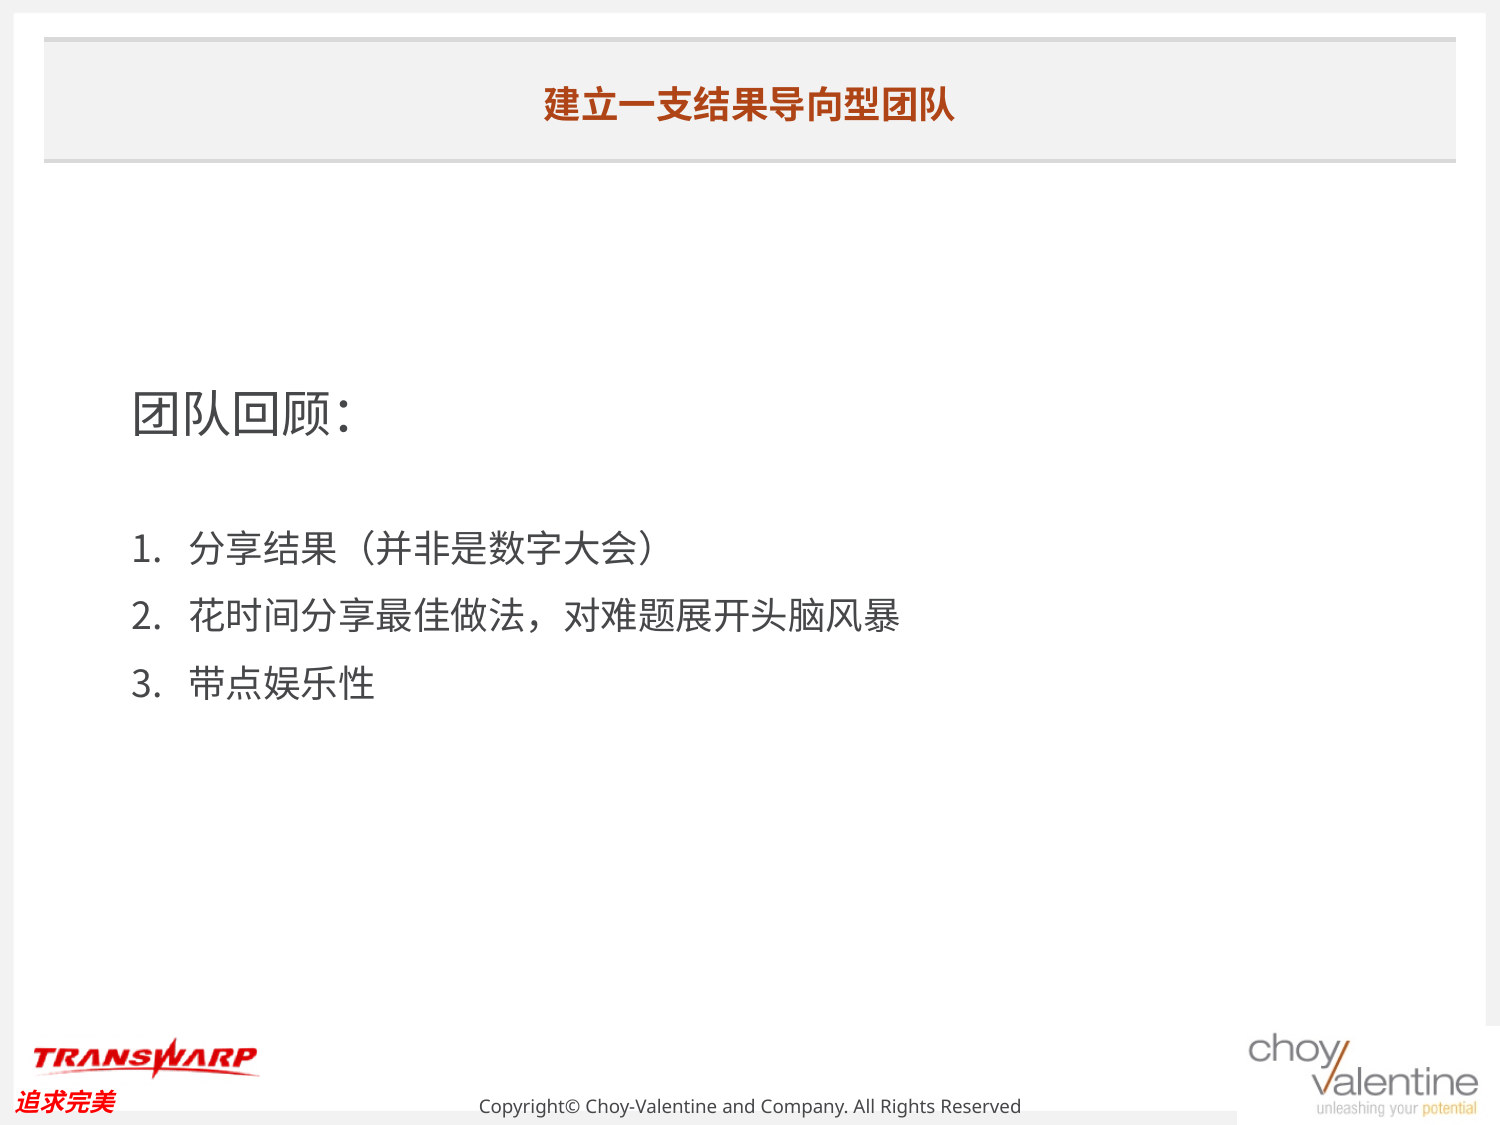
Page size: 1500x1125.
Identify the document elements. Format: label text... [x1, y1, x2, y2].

text_box 团队回顾： 分享结果（并非是数字大会） 花时间分享最佳做法，对难题展开头脑风暴 带点娱乐性 [117, 375, 1301, 713]
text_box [0, 1033, 331, 1125]
picture [0, 0, 1500, 1125]
title 建立一支结果导向型团队 [49, 44, 1451, 163]
